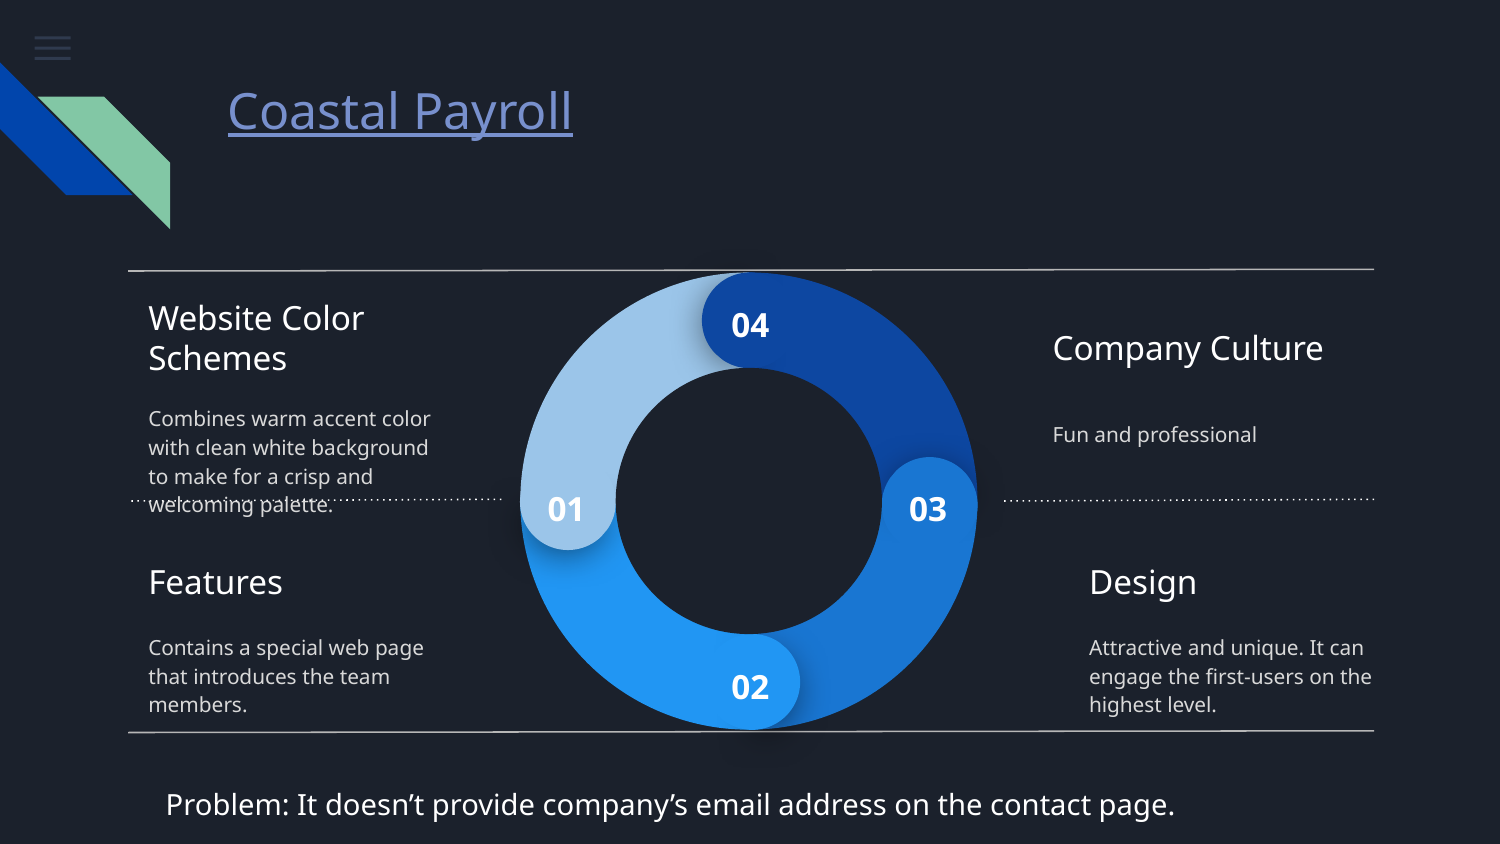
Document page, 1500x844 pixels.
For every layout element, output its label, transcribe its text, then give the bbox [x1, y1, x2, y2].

text_box Combines warm accent color with clean white background to make for a crisp and welcoming palette. [133, 510, 460, 517]
text_box Attractive and unique. It can engage the first-users on the highest level. [1074, 617, 1401, 731]
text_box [504, 442, 627, 565]
text_box [528, 282, 683, 443]
text_box Fun and professional [1037, 375, 1365, 489]
text_box Features [133, 544, 438, 617]
text_box [807, 566, 966, 719]
text_box [531, 567, 693, 722]
text_box Design [1074, 544, 1379, 617]
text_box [871, 442, 993, 565]
text_box Combines warm accent color with clean white background to make for a crisp and welcoming palette. [133, 402, 460, 497]
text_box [687, 257, 810, 379]
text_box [692, 623, 815, 746]
title Coastal Payroll [212, 64, 1368, 215]
text_box Contains a special web page that introduces the team members. [133, 617, 460, 729]
text_box Problem: It doesn’t provide company’s email address on the contact page. [150, 770, 1346, 815]
text_box Website Color Schemes [133, 300, 438, 374]
text_box [629, 384, 869, 622]
text_box [814, 282, 970, 443]
text_box Company Culture [1037, 310, 1398, 384]
